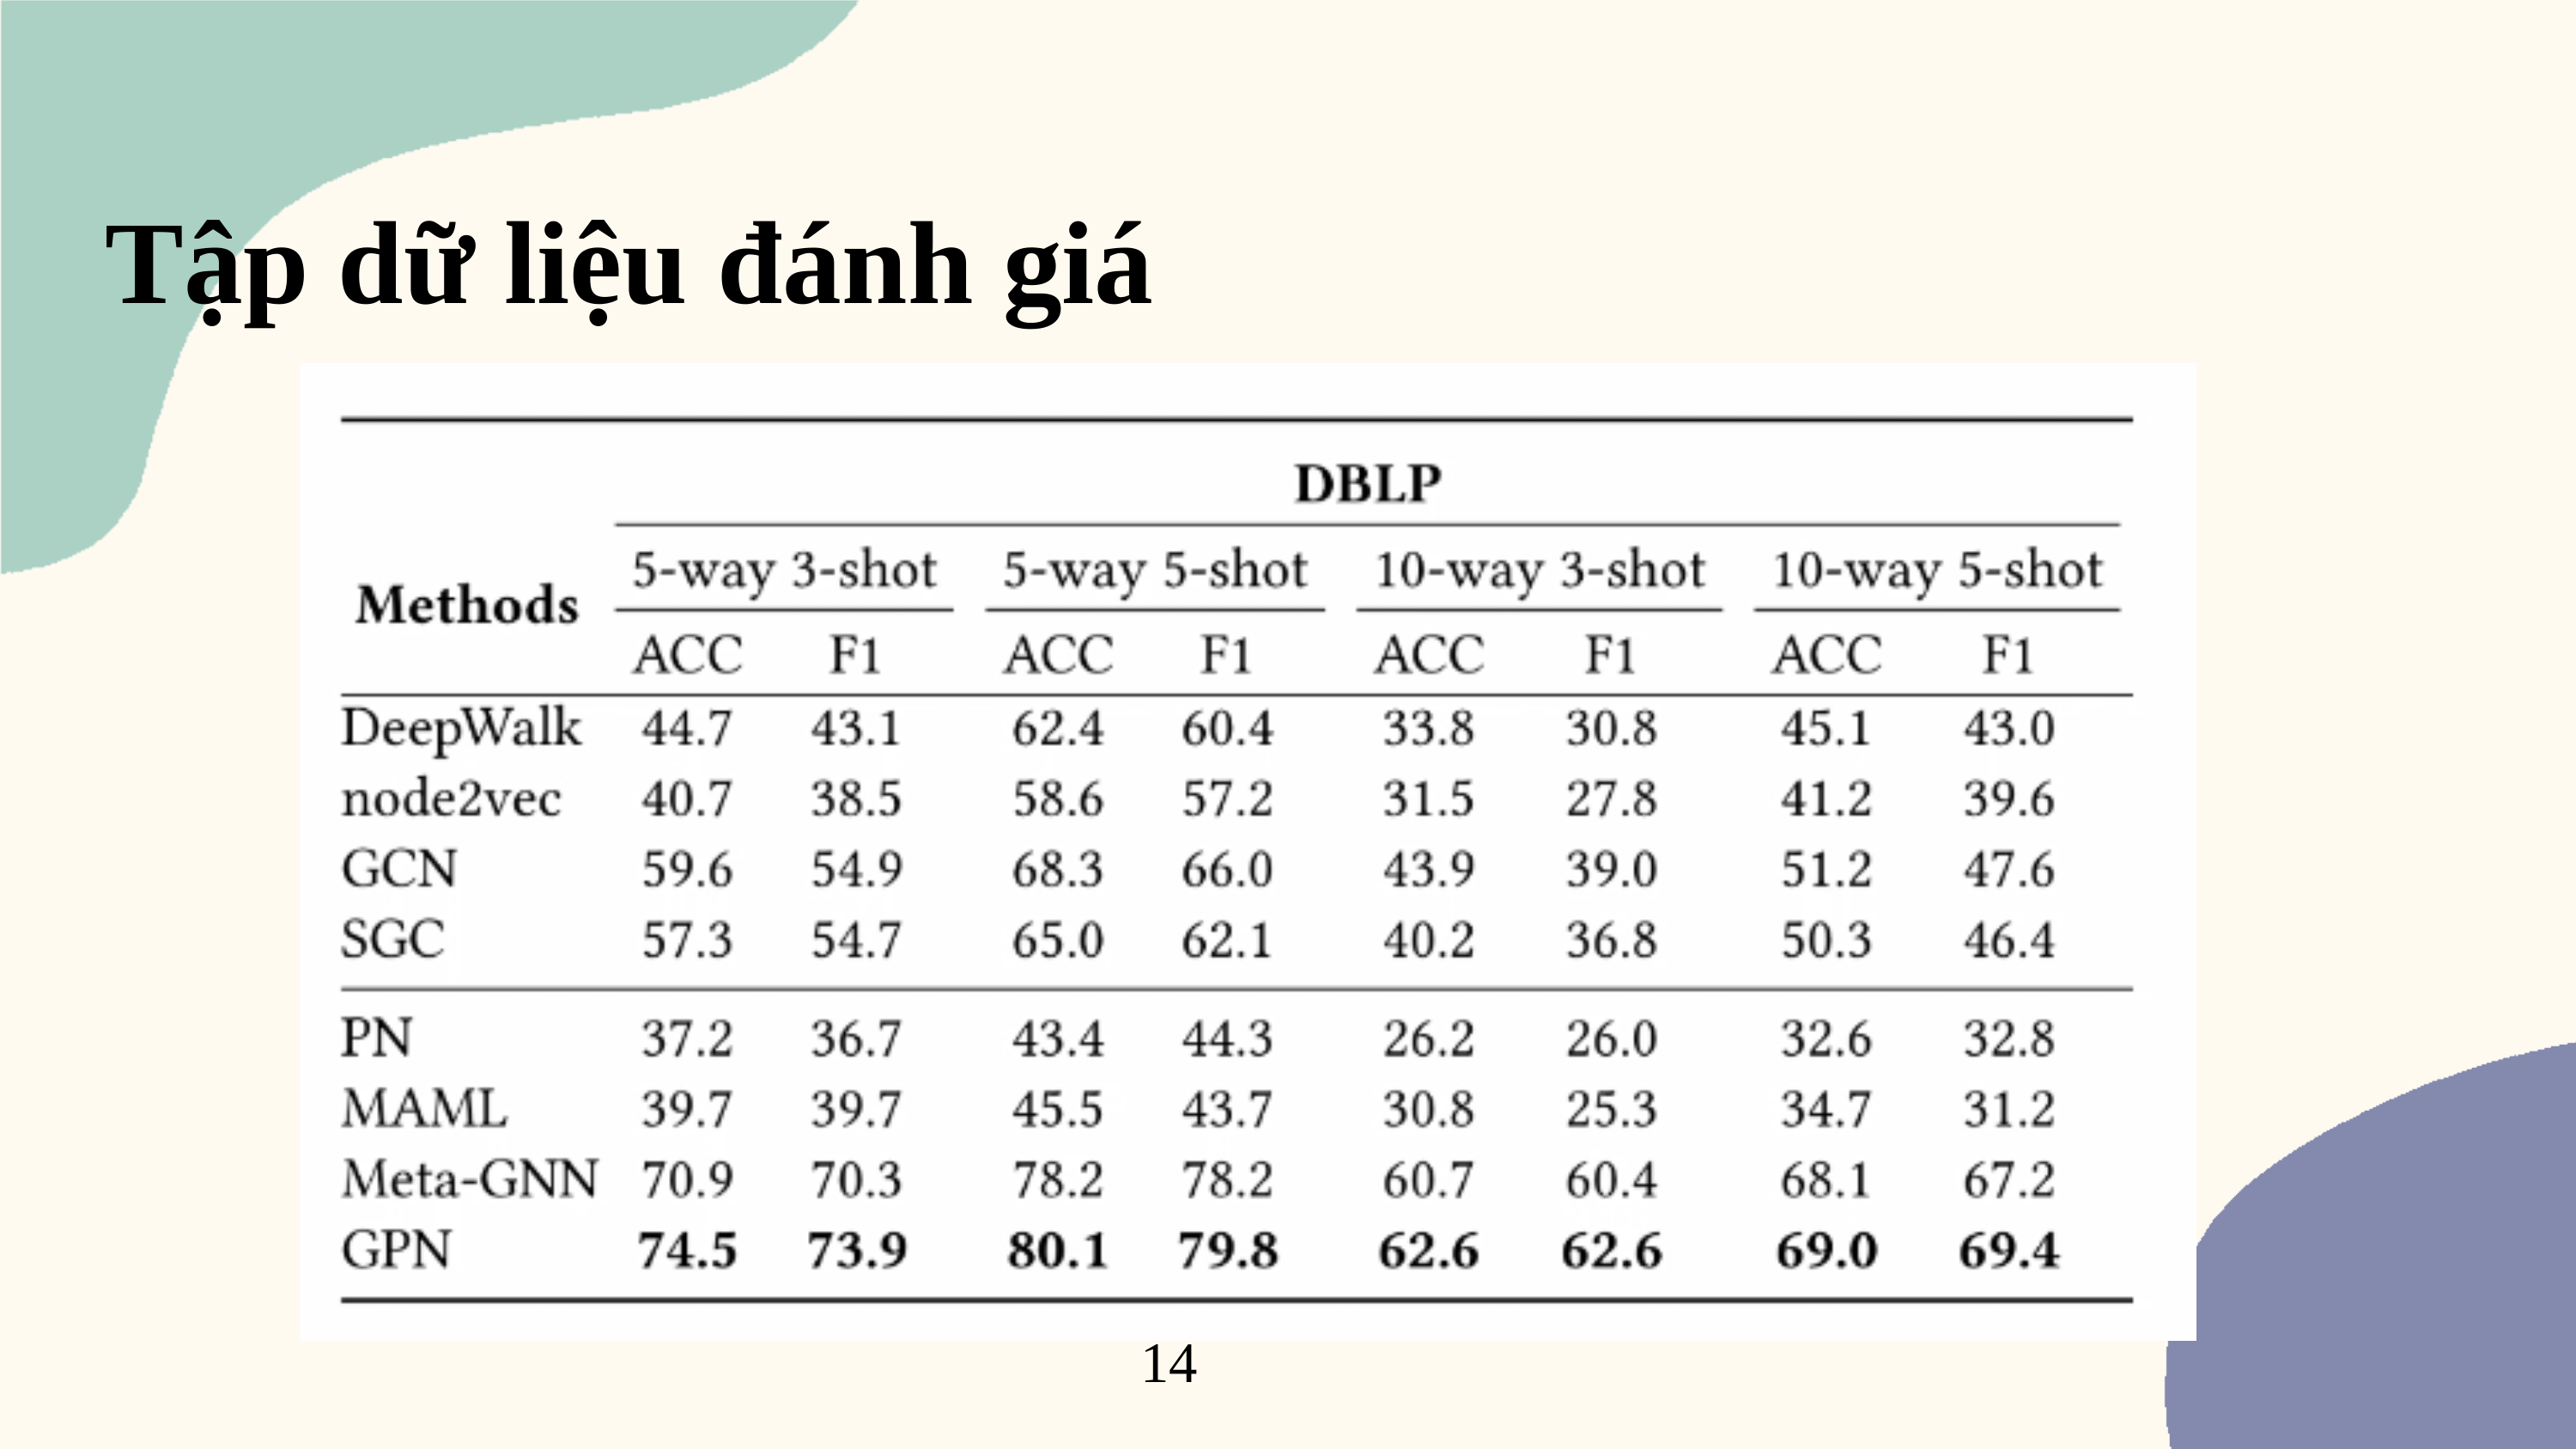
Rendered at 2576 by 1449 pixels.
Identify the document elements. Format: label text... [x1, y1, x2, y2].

picture [2, 0, 2576, 1449]
text_box 14 [1127, 1348, 1212, 1400]
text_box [105, 177, 2391, 385]
